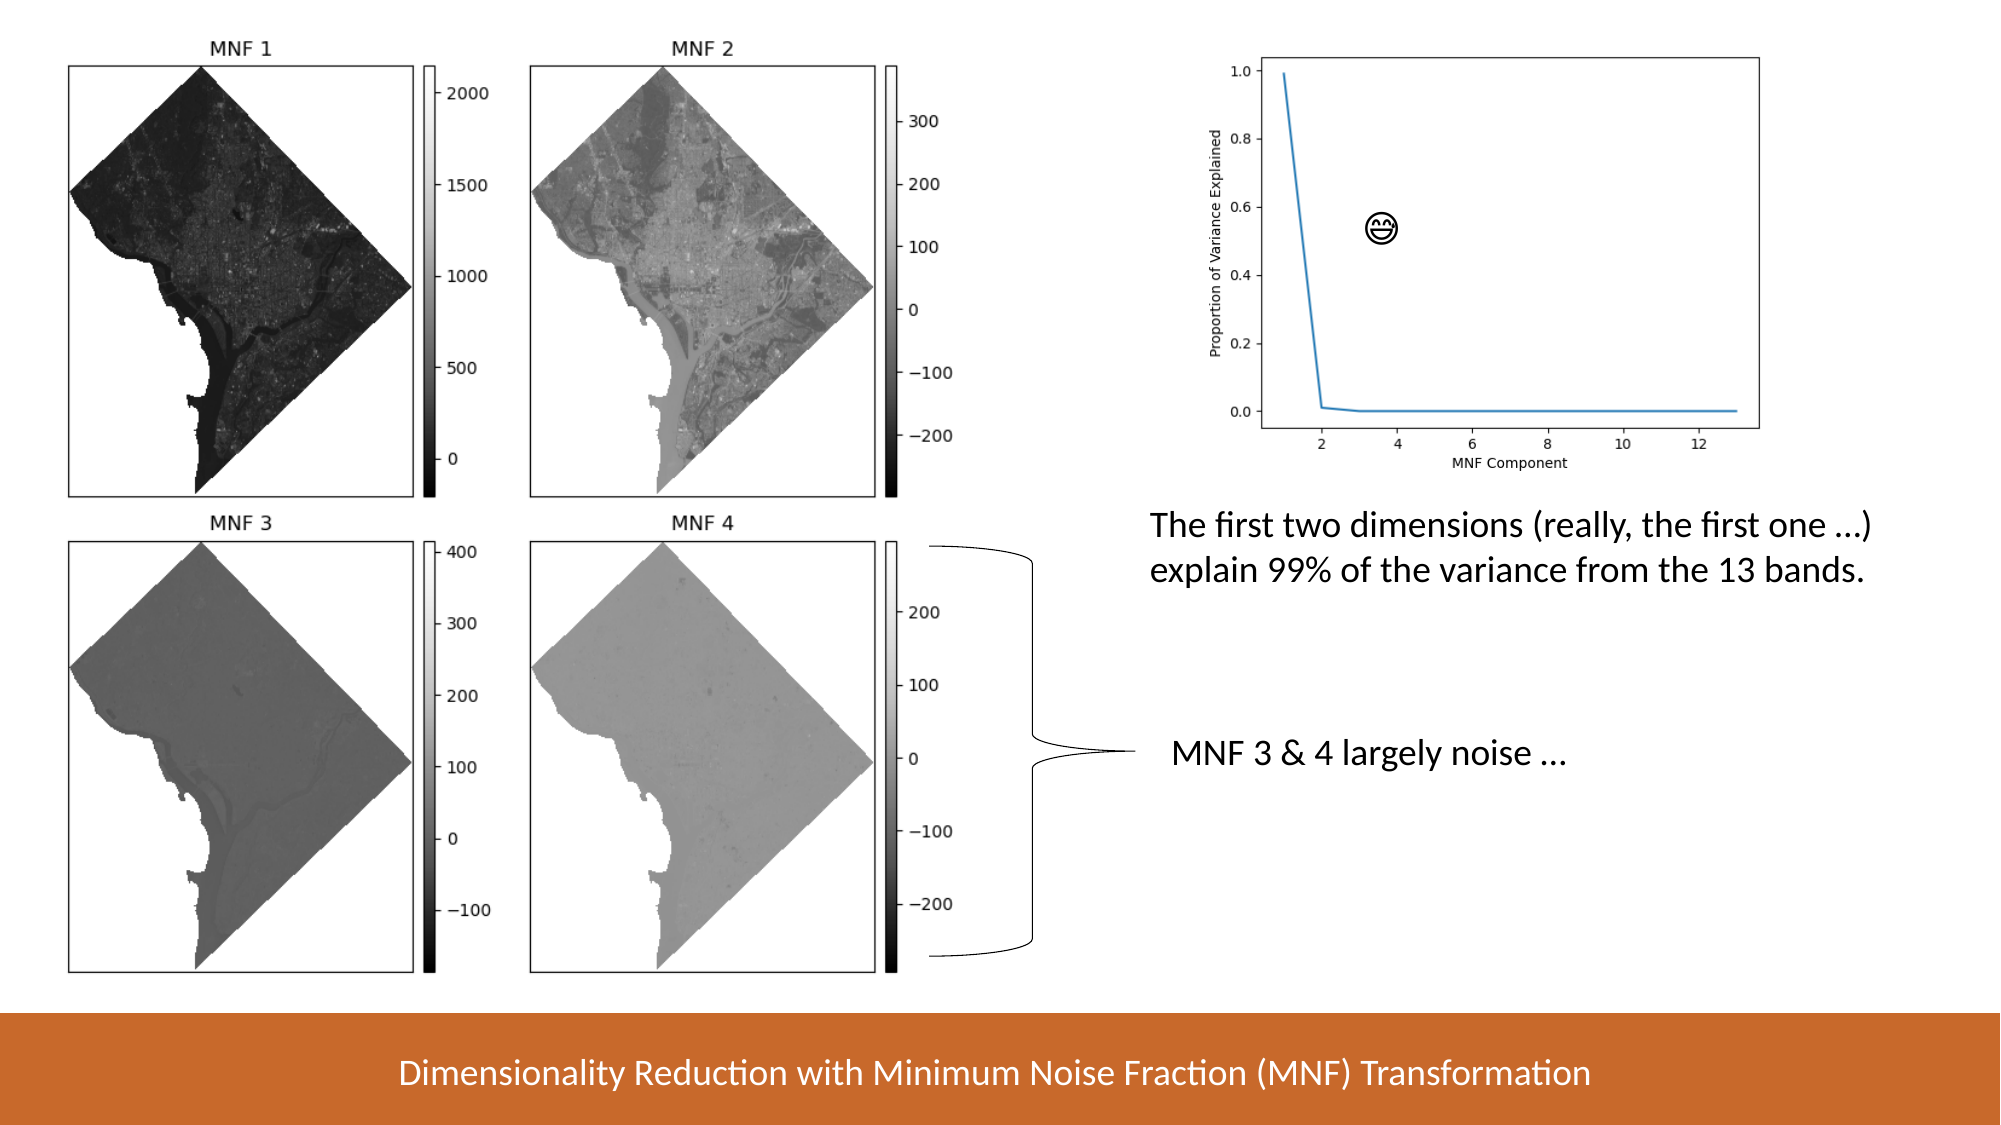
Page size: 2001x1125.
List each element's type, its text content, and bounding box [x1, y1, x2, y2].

picture [15, 22, 982, 990]
text_box Dimensionality Reduction with Minimum Noise Fraction (MNF) Transformation [0, 1014, 2000, 1125]
text_box [982, 547, 1136, 955]
picture [1181, 0, 1823, 481]
text_box MNF 3 & 4 largely noise … [1156, 720, 1927, 781]
text_box The first two dimensions (really, the first one …) explain 99% of the variance from the 13 bands. [1135, 493, 1906, 598]
